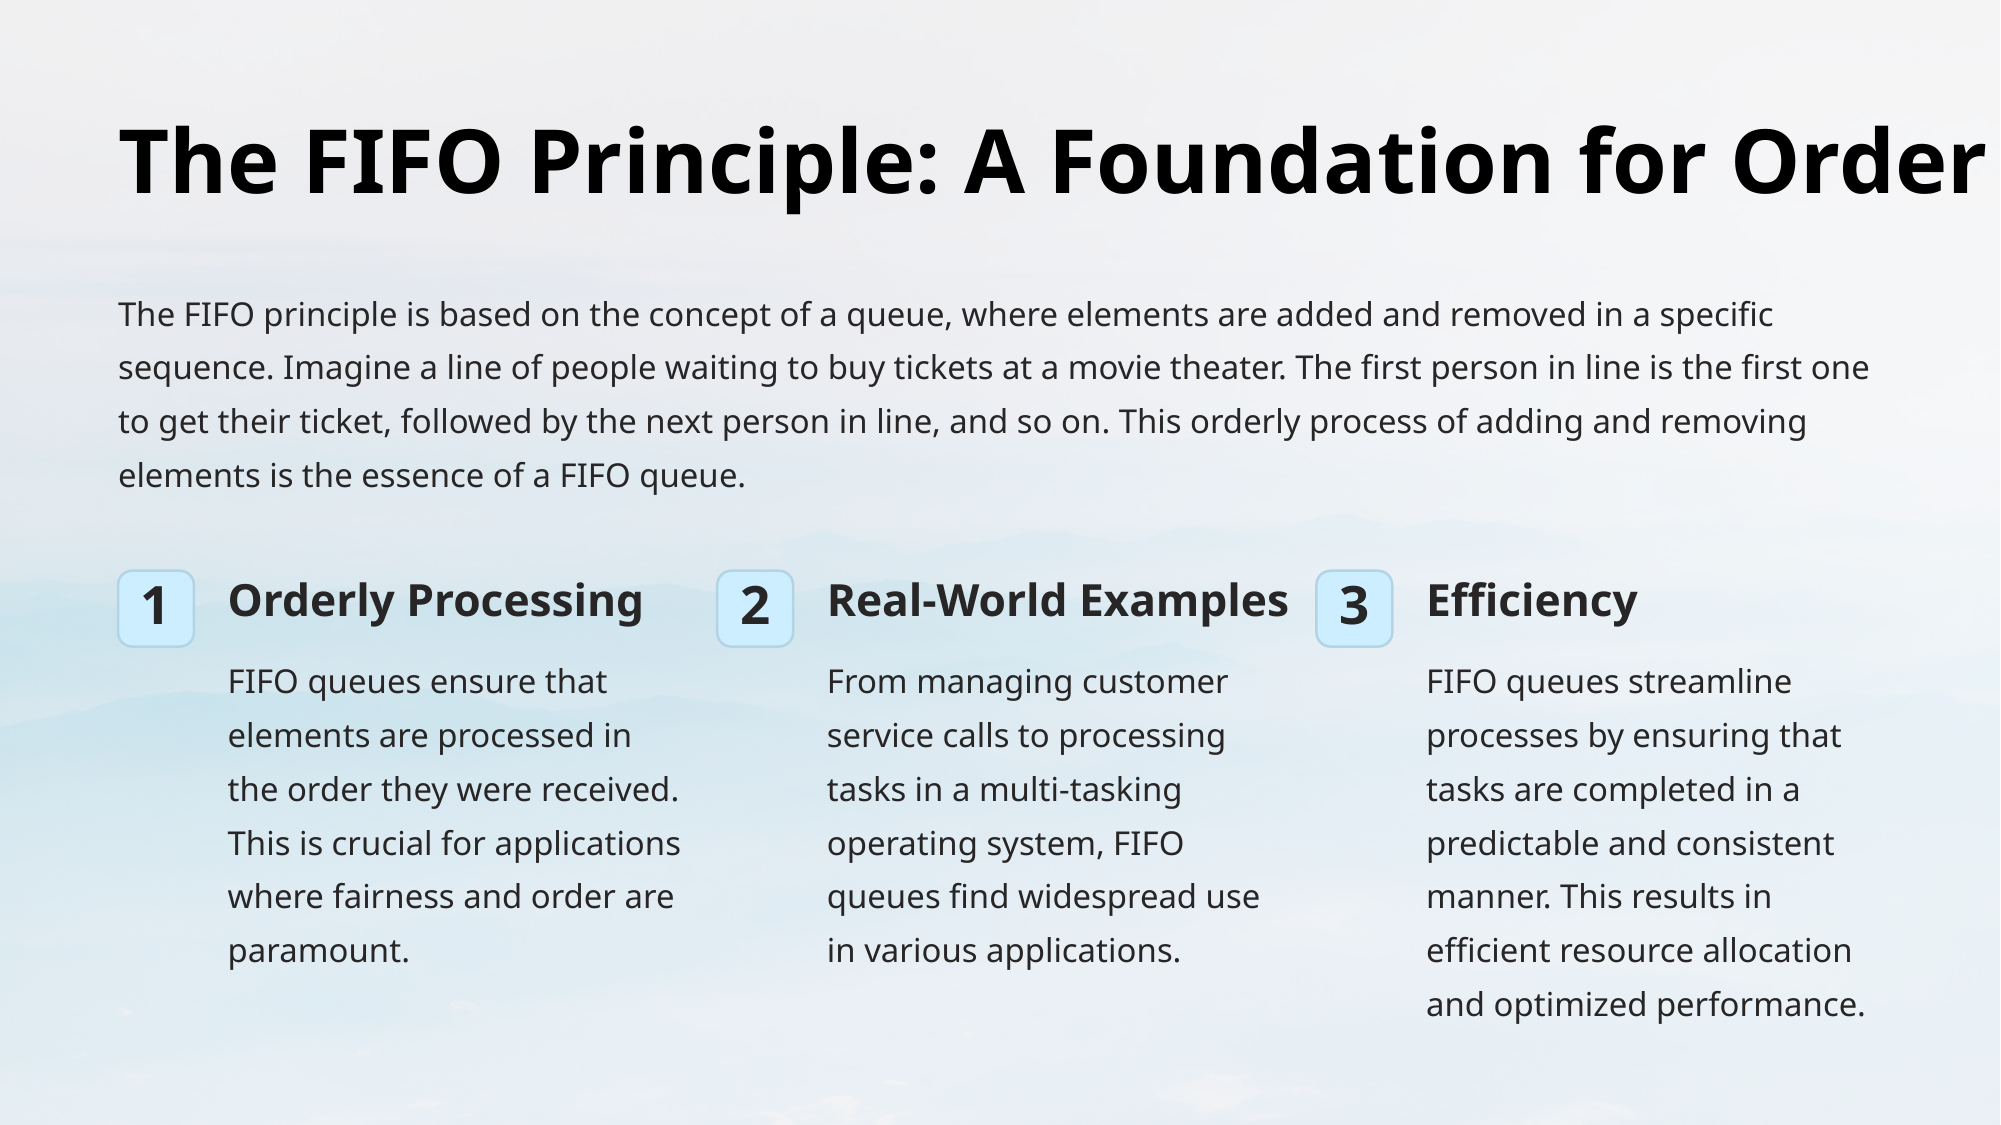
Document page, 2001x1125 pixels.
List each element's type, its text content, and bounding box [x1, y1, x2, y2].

text_box [118, 570, 194, 647]
text_box [1316, 570, 1393, 647]
text_box From managing customer service calls to processing tasks in a multi-tasking operating system, FIFO queues find widespread use in various applications. [826, 646, 1283, 971]
text_box The FIFO Principle: A Foundation for Order [118, 100, 1875, 212]
text_box 3 [1339, 582, 1370, 636]
text_box 2 [740, 582, 771, 636]
text_box The FIFO principle is based on the concept of a queue, where elements are added and removed in a specific sequence. Imagine a line of people waiting to buy tickets at a movie theater. The first person in line is the first one to get their ticket, followed by the next person in line, and so on. This orderly process of adding and removing elements is the essence of a FIFO queue. [118, 278, 1882, 495]
text_box Orderly Processing [227, 570, 671, 627]
text_box FIFO queues streamline processes by ensuring that tasks are completed in a predictable and consistent manner. This results in efficient resource allocation and optimized performance. [1426, 646, 1882, 1025]
text_box 1 [144, 582, 168, 636]
text_box Real-World Examples [826, 570, 1270, 627]
text_box Efficiency [1426, 570, 1870, 627]
text_box FIFO queues ensure that elements are processed in the order they were received. This is crucial for applications where fairness and order are paramount. [227, 646, 684, 971]
text_box [717, 570, 794, 647]
